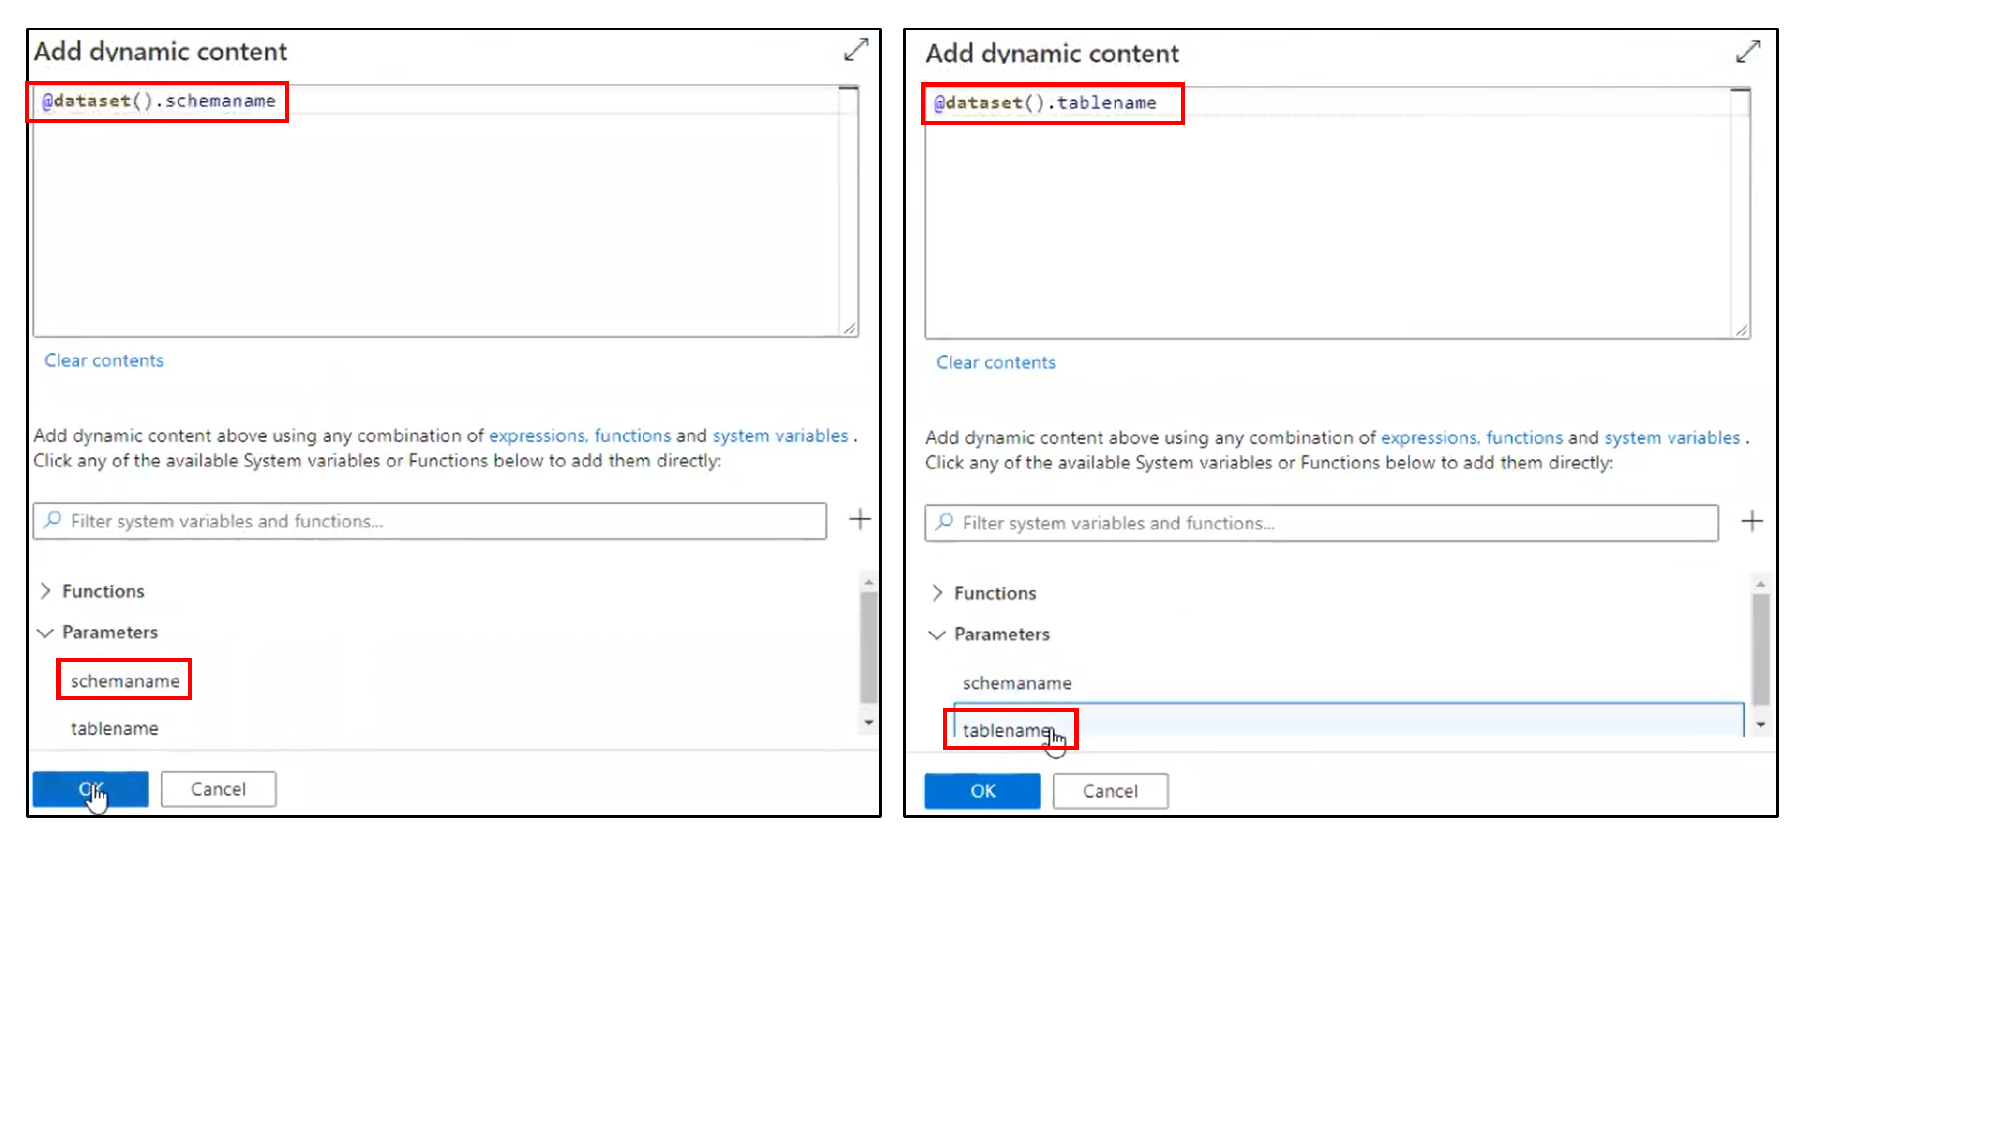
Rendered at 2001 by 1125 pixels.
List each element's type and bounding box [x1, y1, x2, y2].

picture [28, 30, 880, 816]
picture [905, 30, 1776, 816]
